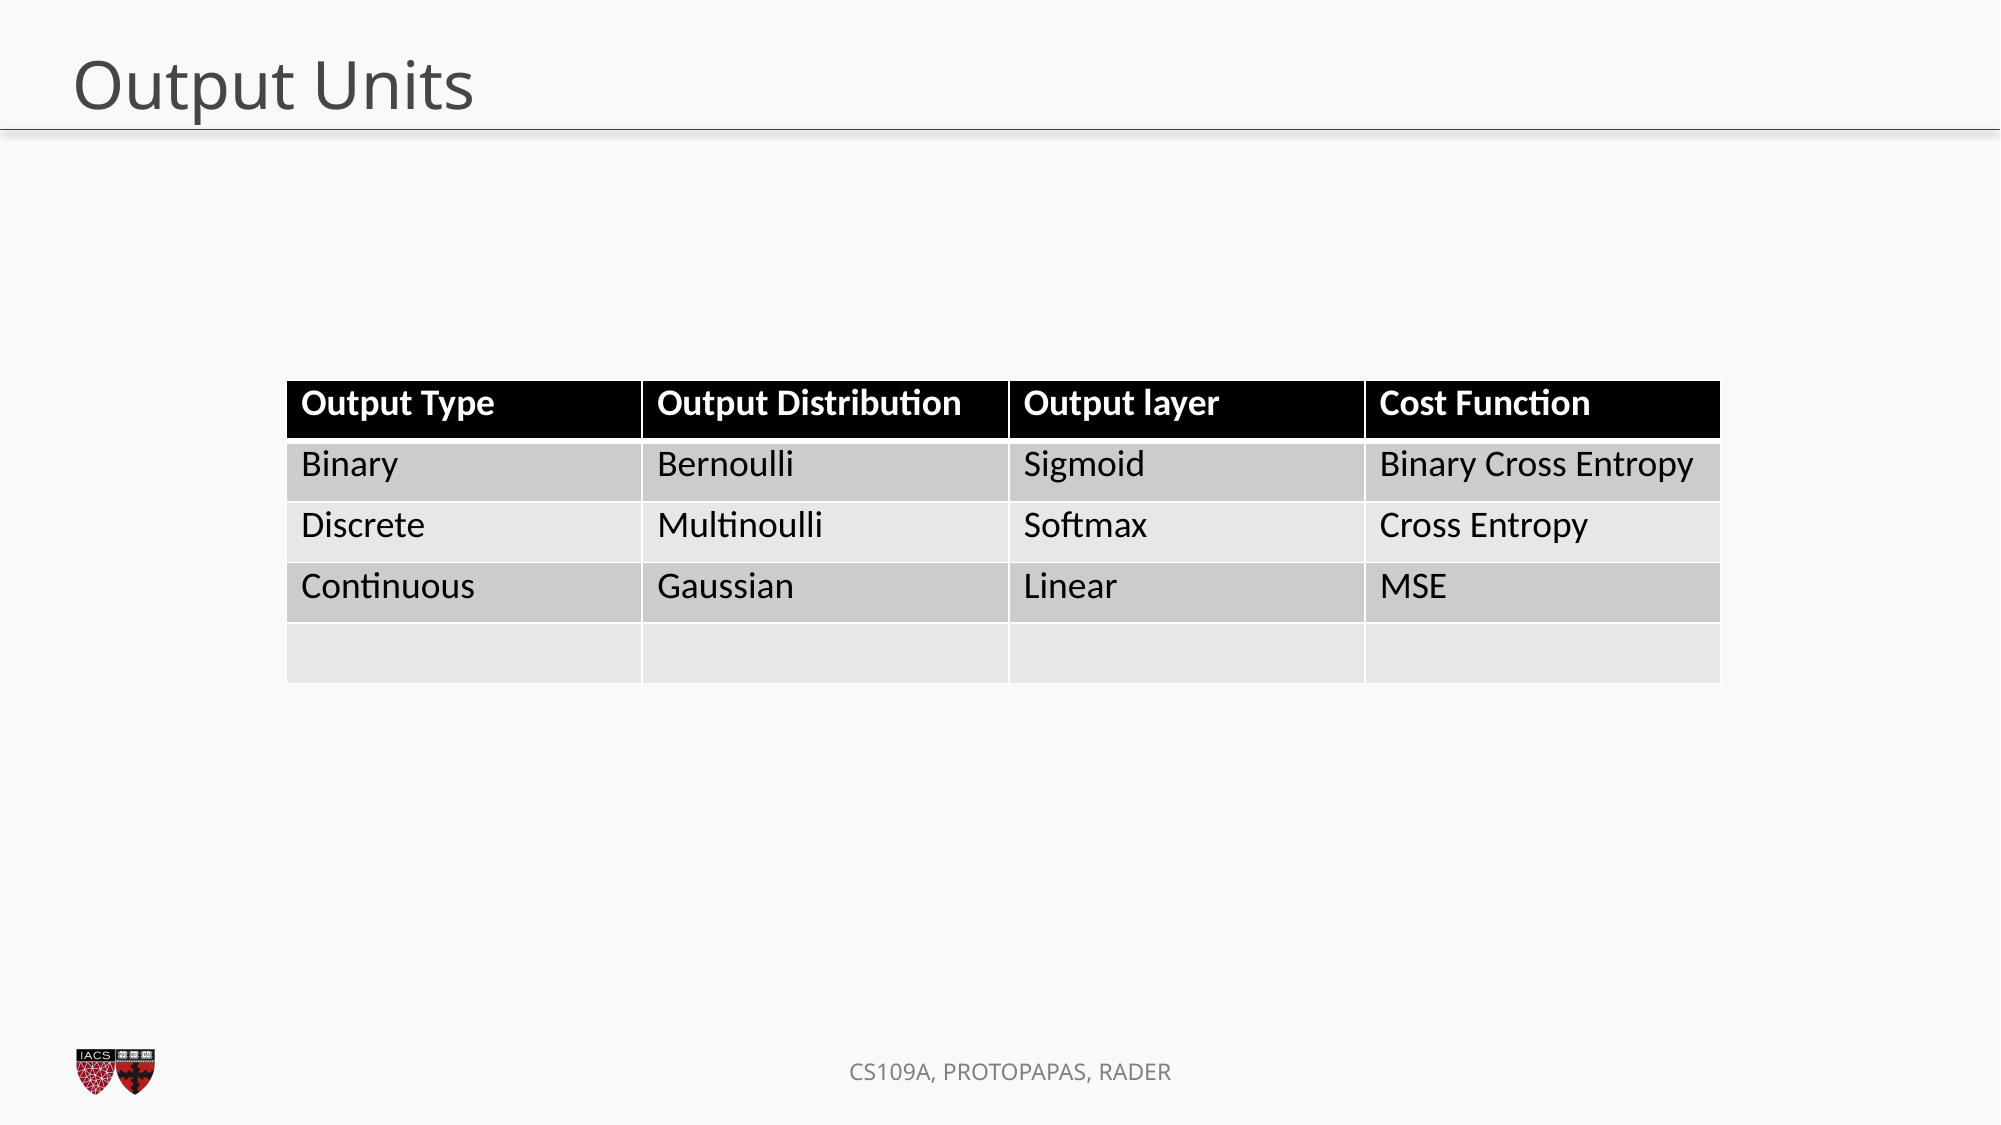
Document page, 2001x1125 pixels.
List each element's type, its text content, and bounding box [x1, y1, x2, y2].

table_cell [643, 624, 1008, 683]
table_cell Discrete [287, 503, 641, 562]
table_cell Gaussian [643, 563, 1008, 622]
table_header Output layer [1010, 381, 1364, 438]
table_cell [287, 624, 641, 683]
title Output Units [57, 35, 1943, 162]
table_cell MSE [1366, 563, 1720, 622]
table_cell Sigmoid [1010, 444, 1364, 501]
table_cell Softmax [1010, 503, 1364, 562]
table_cell Cross Entropy [1366, 503, 1720, 562]
table_cell Bernoulli [643, 444, 1008, 501]
table_cell [1366, 624, 1720, 683]
table_header Output Distribution [643, 381, 1008, 438]
table_header Output Type [287, 381, 641, 438]
table_header Cost Function [1366, 381, 1720, 438]
picture [75, 1049, 155, 1095]
table_cell Multinoulli [643, 503, 1008, 562]
table_cell Continuous [287, 563, 641, 622]
table_cell Linear [1010, 563, 1364, 622]
table_cell Binary Cross Entropy [1366, 444, 1720, 501]
table_cell Binary [287, 444, 641, 501]
table_cell [1010, 624, 1364, 683]
